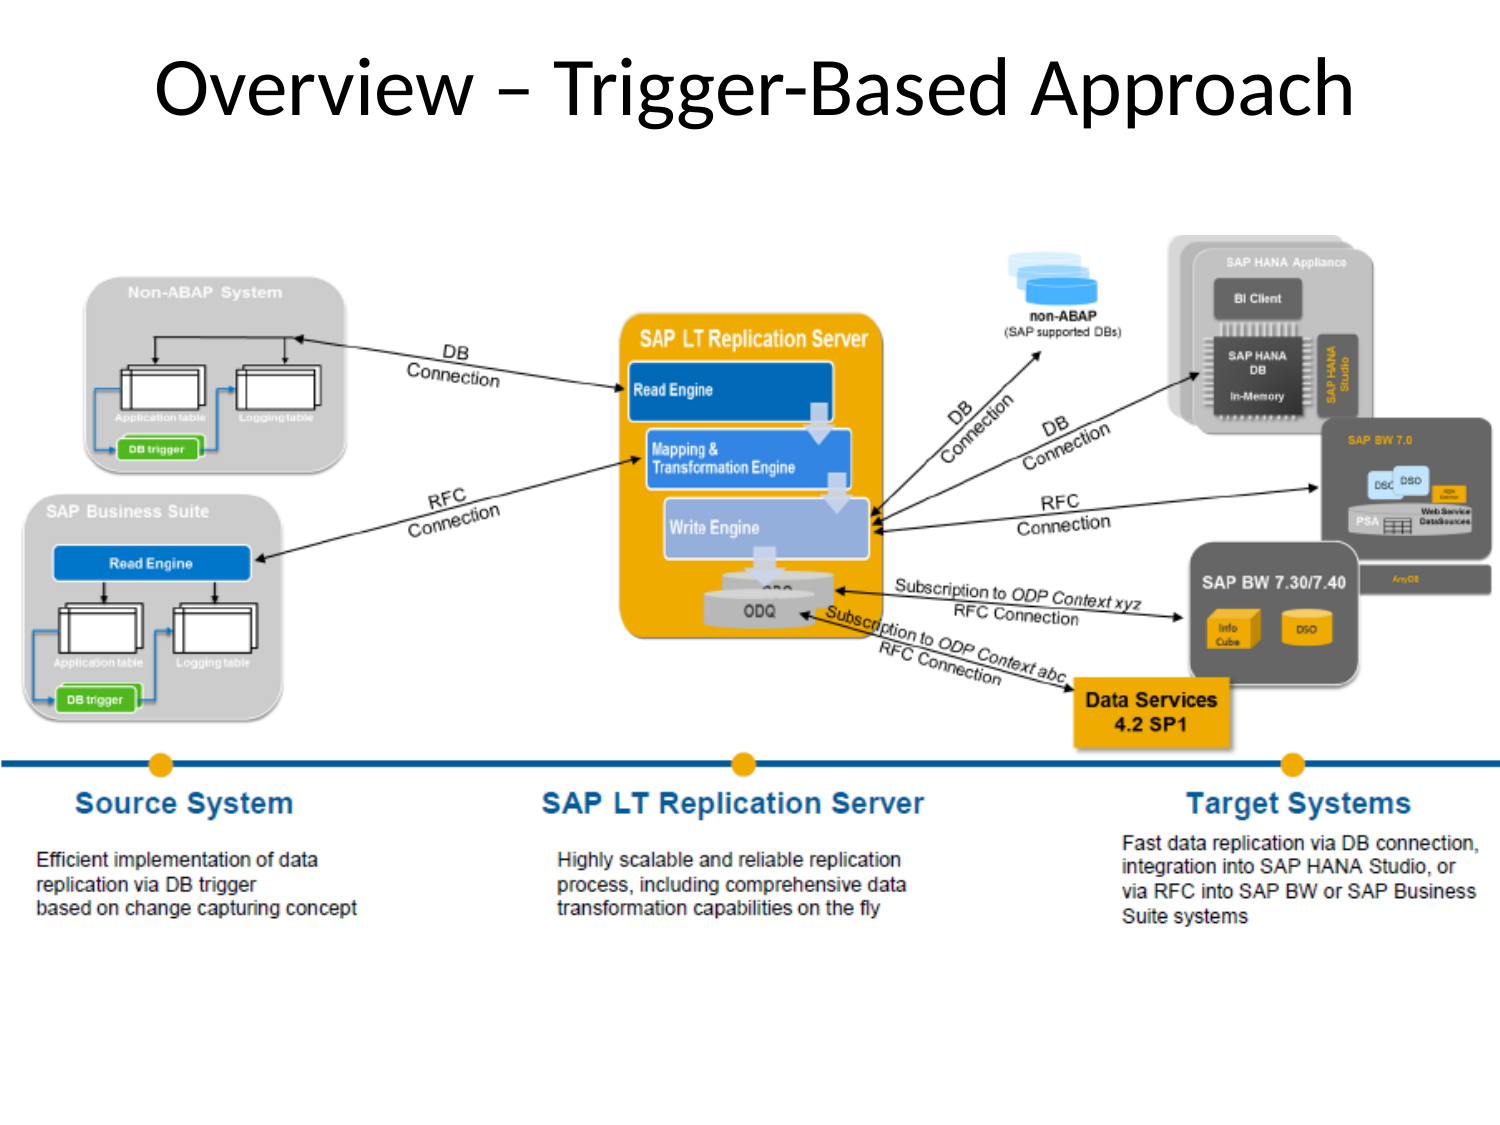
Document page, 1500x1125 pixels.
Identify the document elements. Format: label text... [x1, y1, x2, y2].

picture [0, 235, 1500, 932]
text_box Overview – Trigger-Based Approach [62, 24, 1450, 140]
